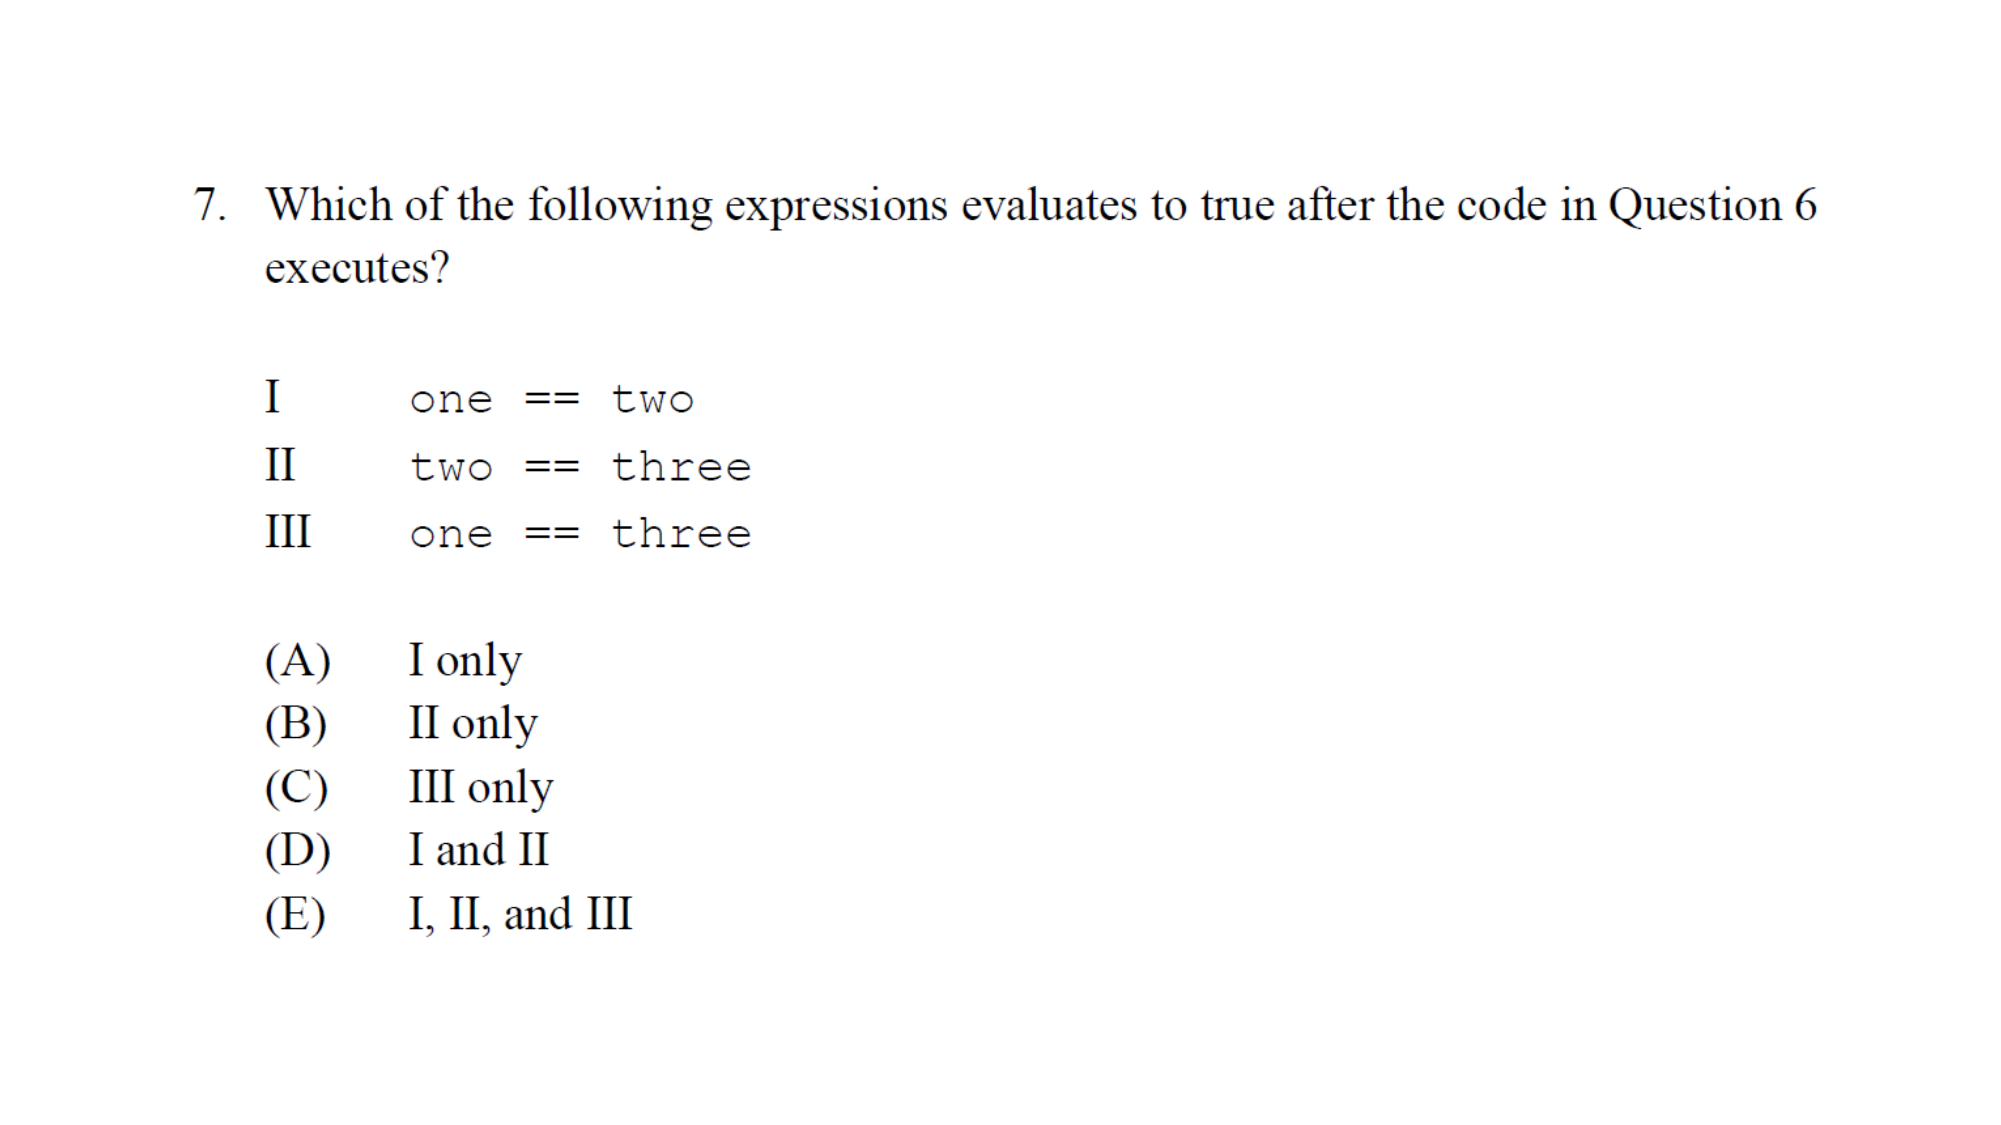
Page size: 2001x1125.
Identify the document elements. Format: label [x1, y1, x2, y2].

picture [177, 160, 1846, 966]
